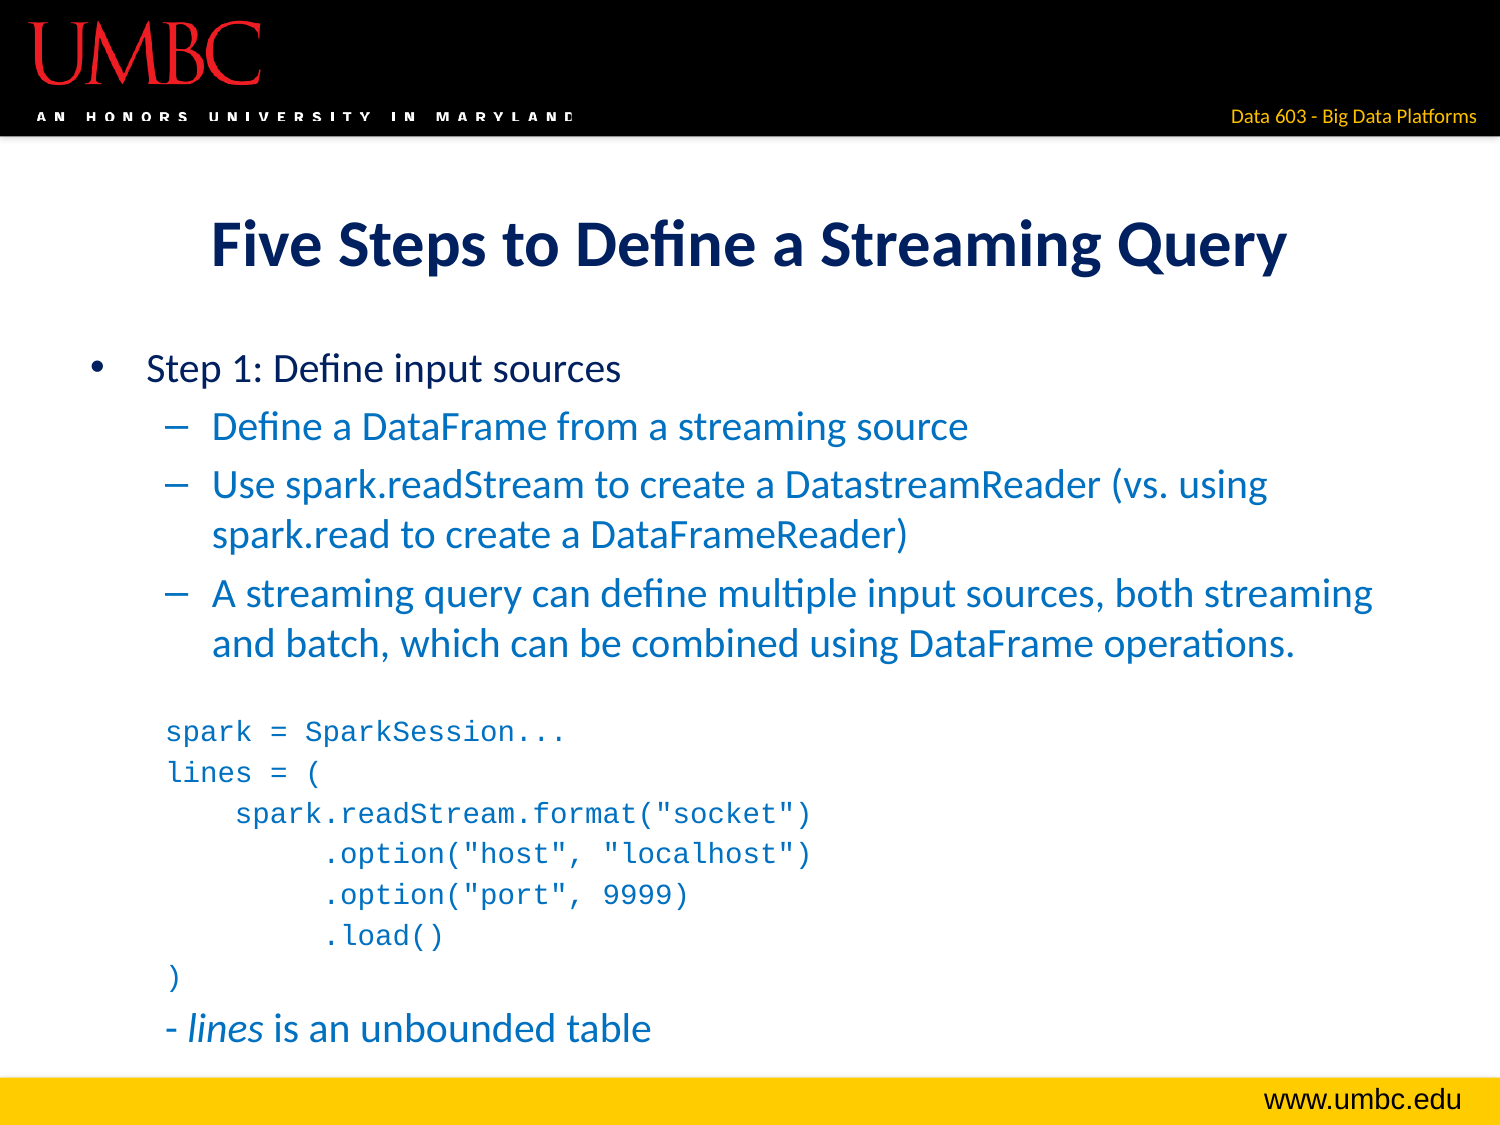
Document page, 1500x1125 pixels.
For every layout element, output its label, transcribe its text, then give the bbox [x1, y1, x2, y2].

title Five Steps to Define a Streaming Query [75, 145, 1425, 333]
list Step 1: Define input sources Define a DataFrame from a streaming source Use spark.readStream to create a DatastreamReader (vs. using spark.read to create a DataFrameReader) A streaming query can define multiple input sources, both streaming and batch, which can be combined using DataFrame operations. spark = SparkSession... lines = ( spark.readStream.format("socket") .option("host", "localhost") .option("port", 9999) .load() ) - lines is an unbounded table [75, 333, 1425, 936]
